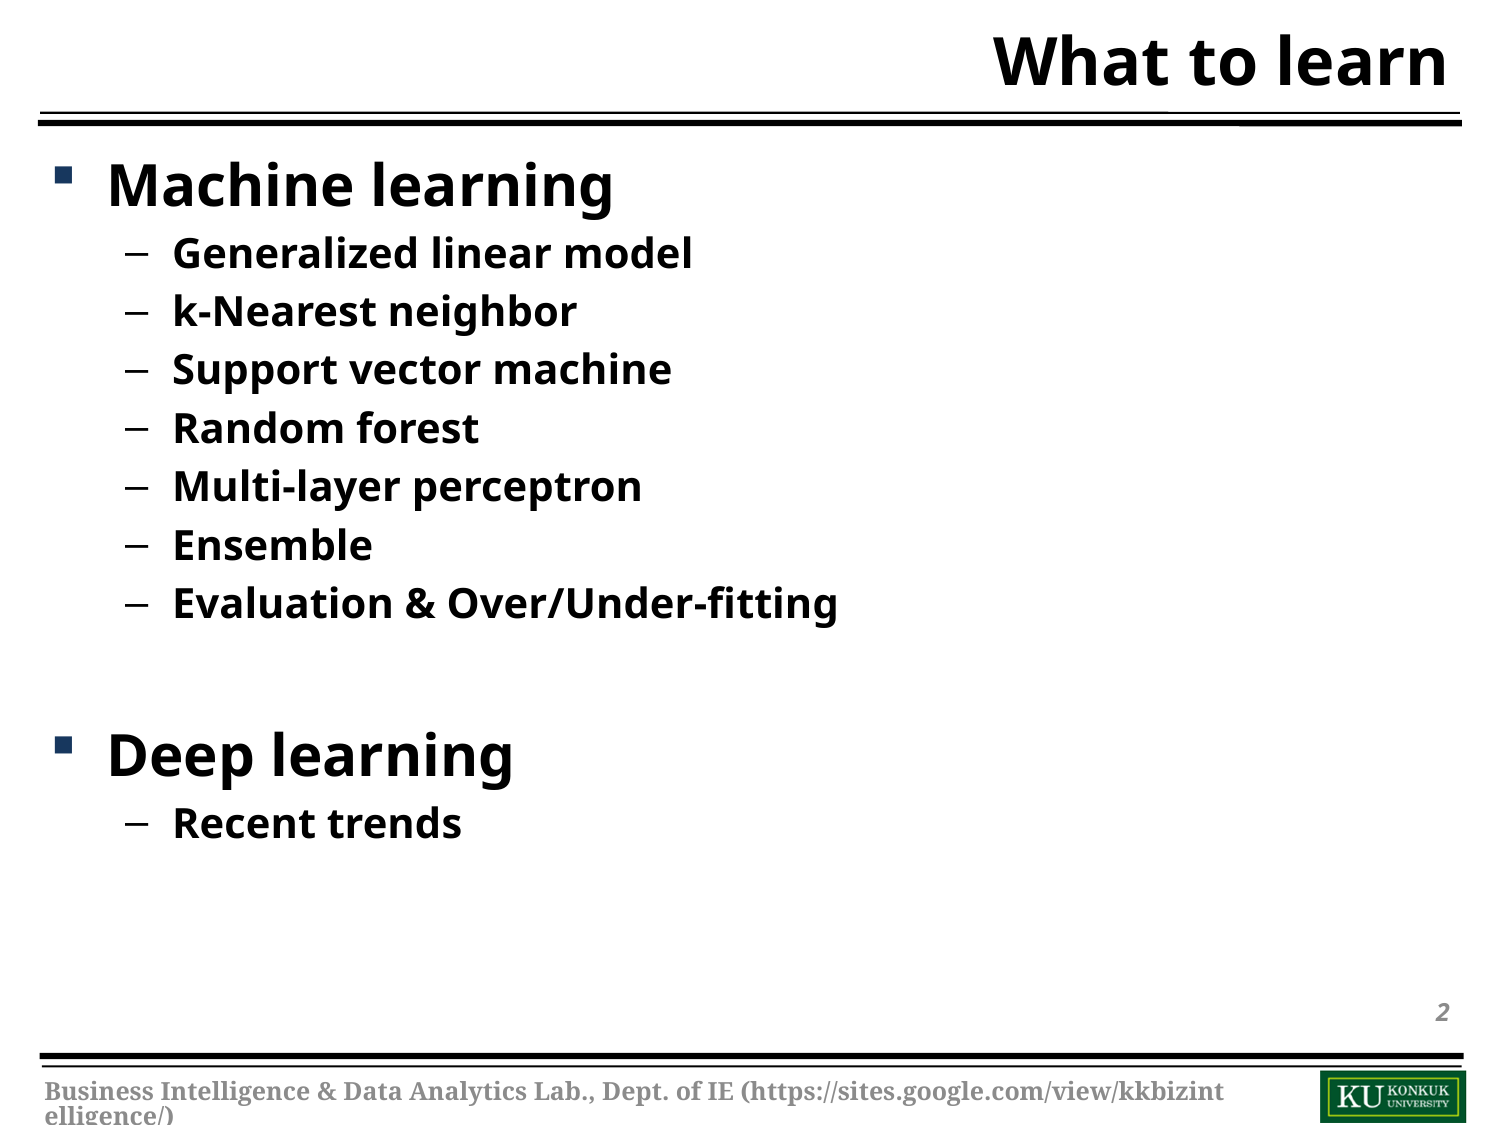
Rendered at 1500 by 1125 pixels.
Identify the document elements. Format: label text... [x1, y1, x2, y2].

slide_number 2 [1349, 983, 1465, 1043]
footer Business Intelligence & Data Analytics Lab., Dept. of IE (https://sites.google.com/view/kkbizintelligence/) [29, 1062, 1247, 1123]
picture [1320, 1068, 1467, 1123]
list Machine learning Generalized linear model k-Nearest neighbor Support vector machine Random forest Multi-layer perceptron Ensemble Evaluation & Over/Under-fitting Deep learning Recent trends [35, 140, 1465, 1043]
title What to learn [35, 11, 1465, 106]
